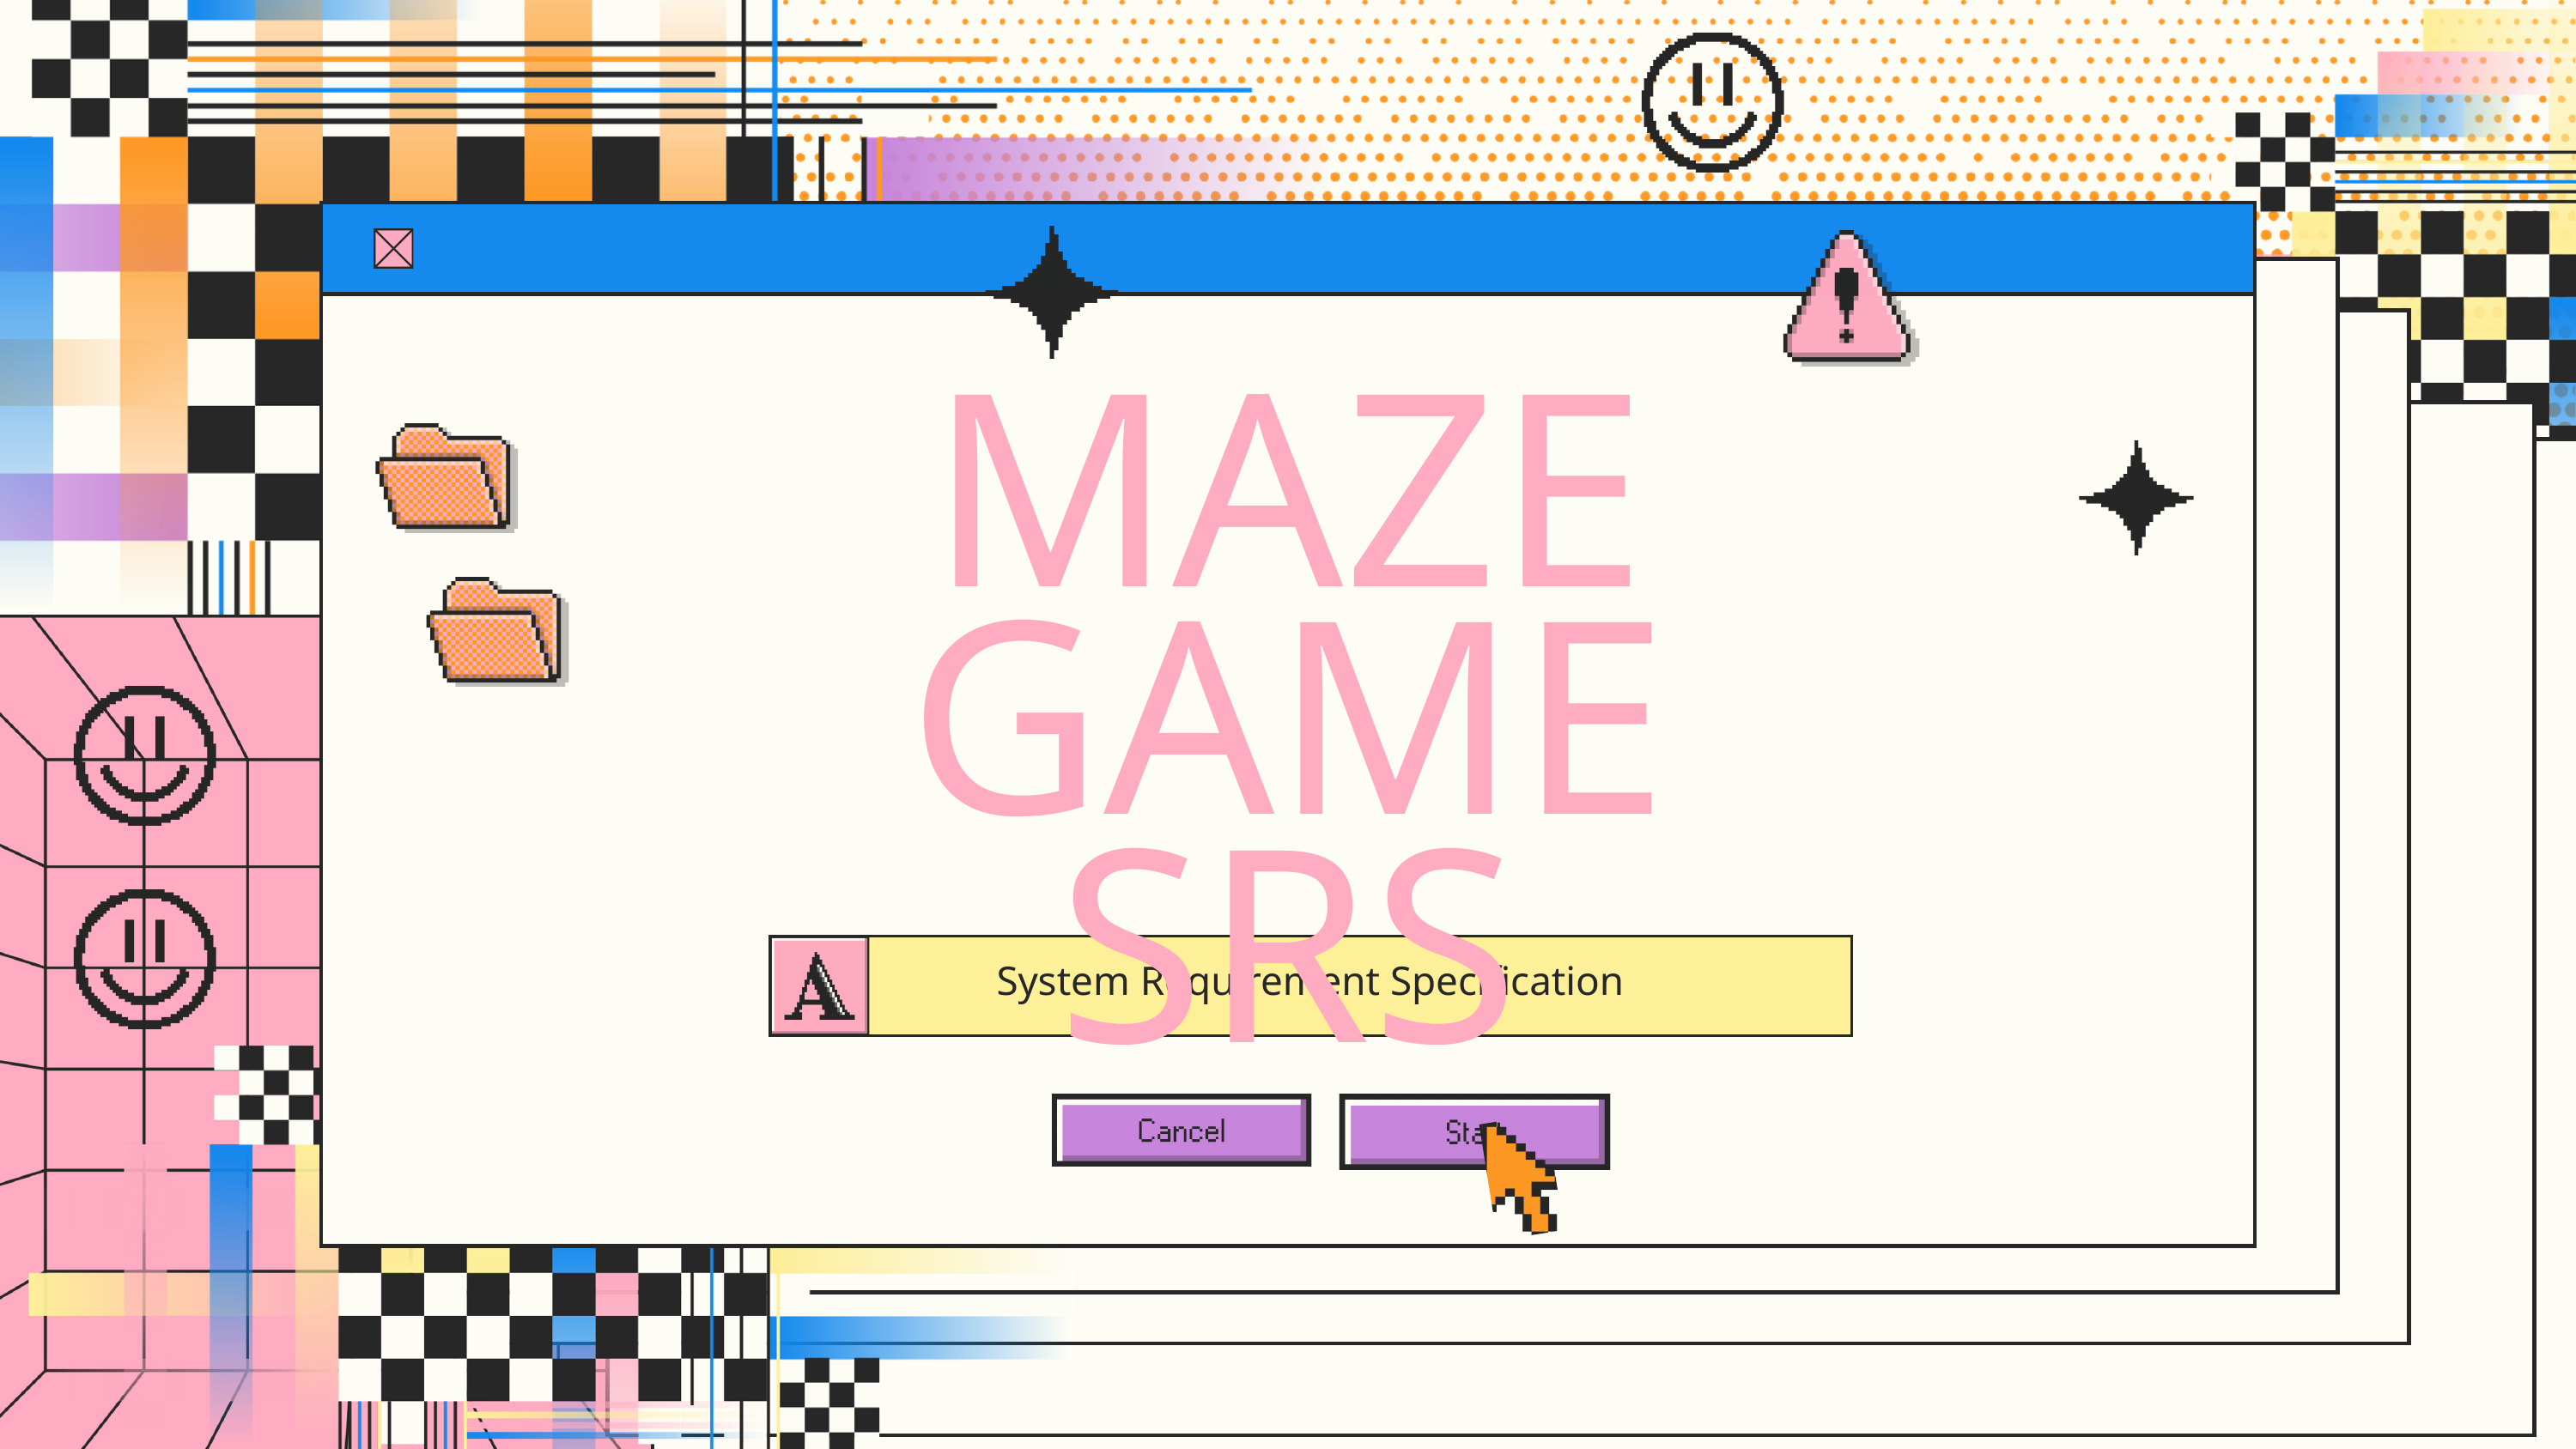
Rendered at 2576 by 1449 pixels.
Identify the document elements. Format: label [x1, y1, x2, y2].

text_box [482, 309, 2409, 1344]
text_box [2025, 0, 2576, 437]
text_box [769, 936, 1852, 1036]
text_box [607, 401, 2535, 1436]
text_box [652, 439, 2576, 1449]
text_box [0, 615, 316, 1449]
text_box [410, 258, 2338, 1293]
text_box [73, 889, 216, 1029]
text_box [73, 686, 216, 826]
text_box [320, 202, 2256, 1246]
text_box [1350, 0, 2025, 201]
text_box [0, 0, 1350, 615]
text_box [1641, 33, 1784, 173]
text_box [28, 877, 647, 1449]
